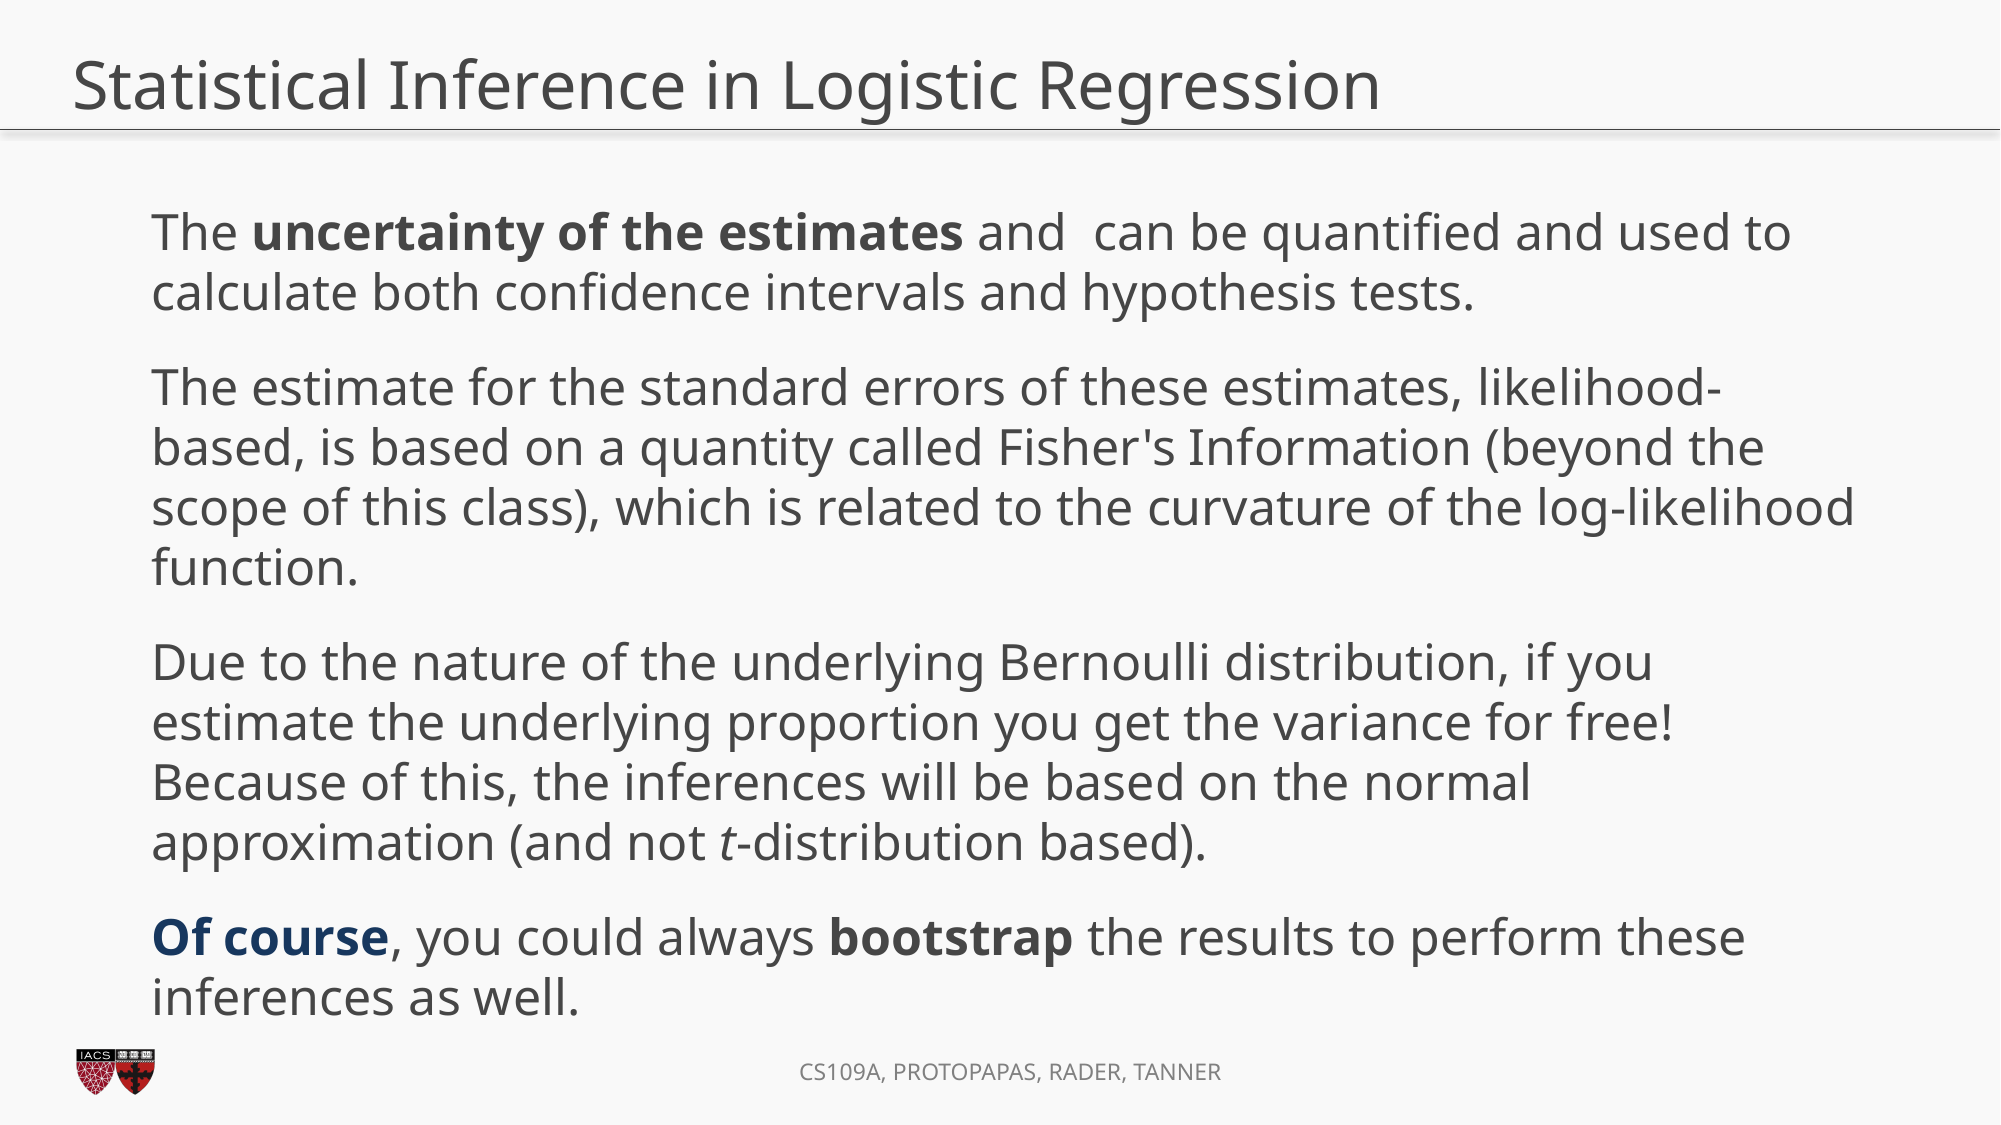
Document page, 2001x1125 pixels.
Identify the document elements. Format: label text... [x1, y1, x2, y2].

title Statistical Inference in Logistic Regression [57, 35, 1943, 162]
picture [75, 1049, 155, 1095]
